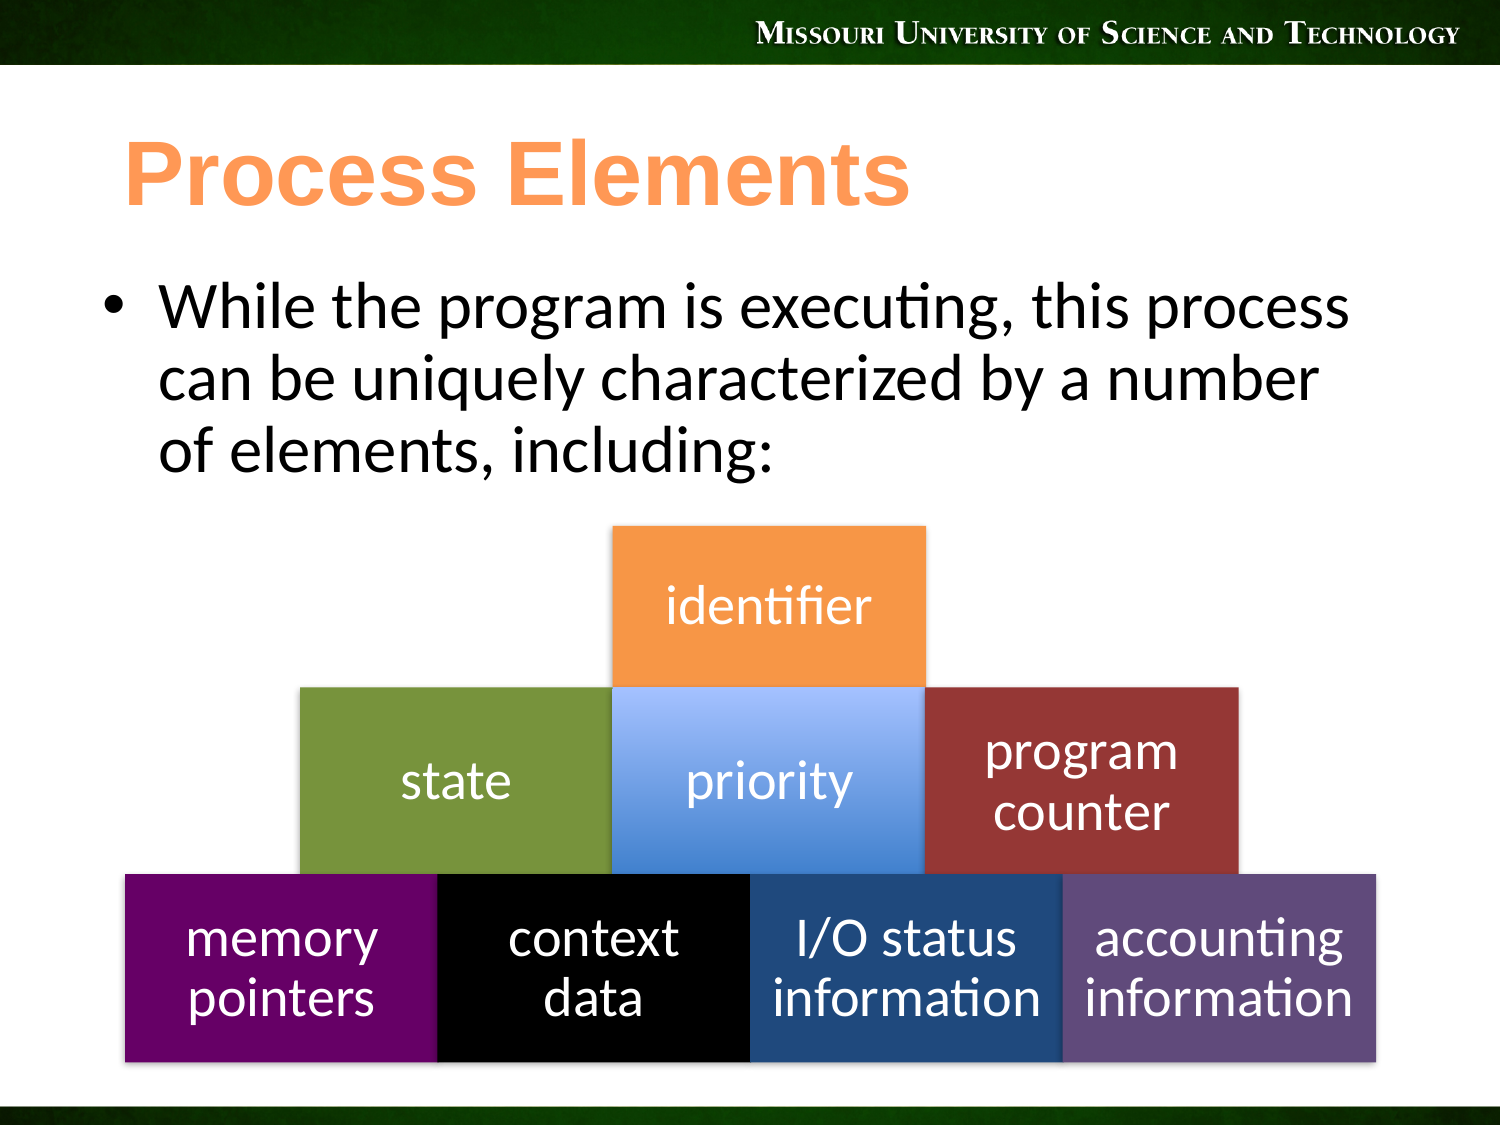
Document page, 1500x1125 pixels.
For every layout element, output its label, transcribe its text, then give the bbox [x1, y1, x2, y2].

picture [0, 0, 1500, 1125]
title Process Elements [108, 74, 1392, 263]
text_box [37, 474, 1388, 1063]
list While the program is executing, this process can be uniquely characterized by a number of elements, including: [87, 263, 1405, 894]
